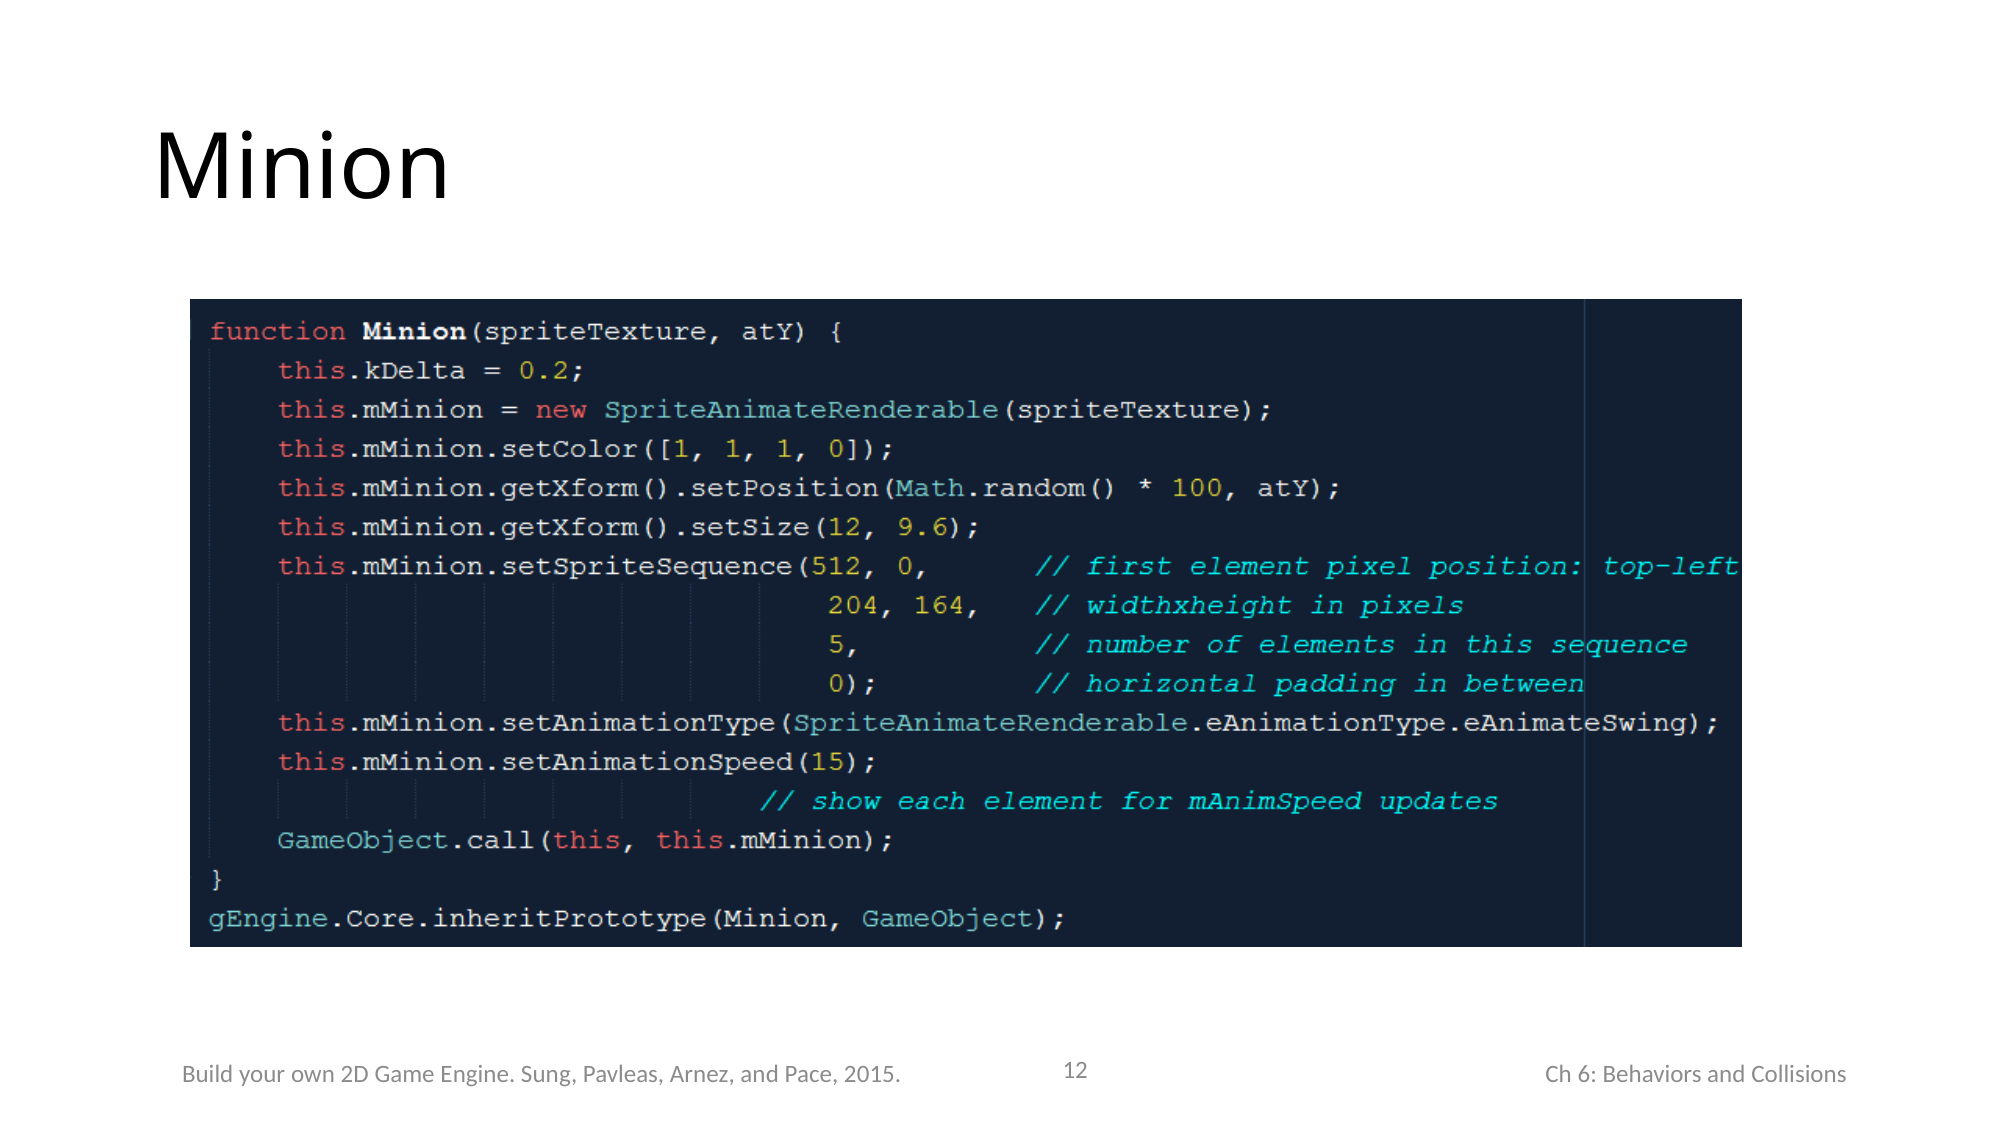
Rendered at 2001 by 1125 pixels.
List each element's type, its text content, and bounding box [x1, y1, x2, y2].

picture [190, 299, 1742, 947]
title Minion [137, 59, 1863, 278]
